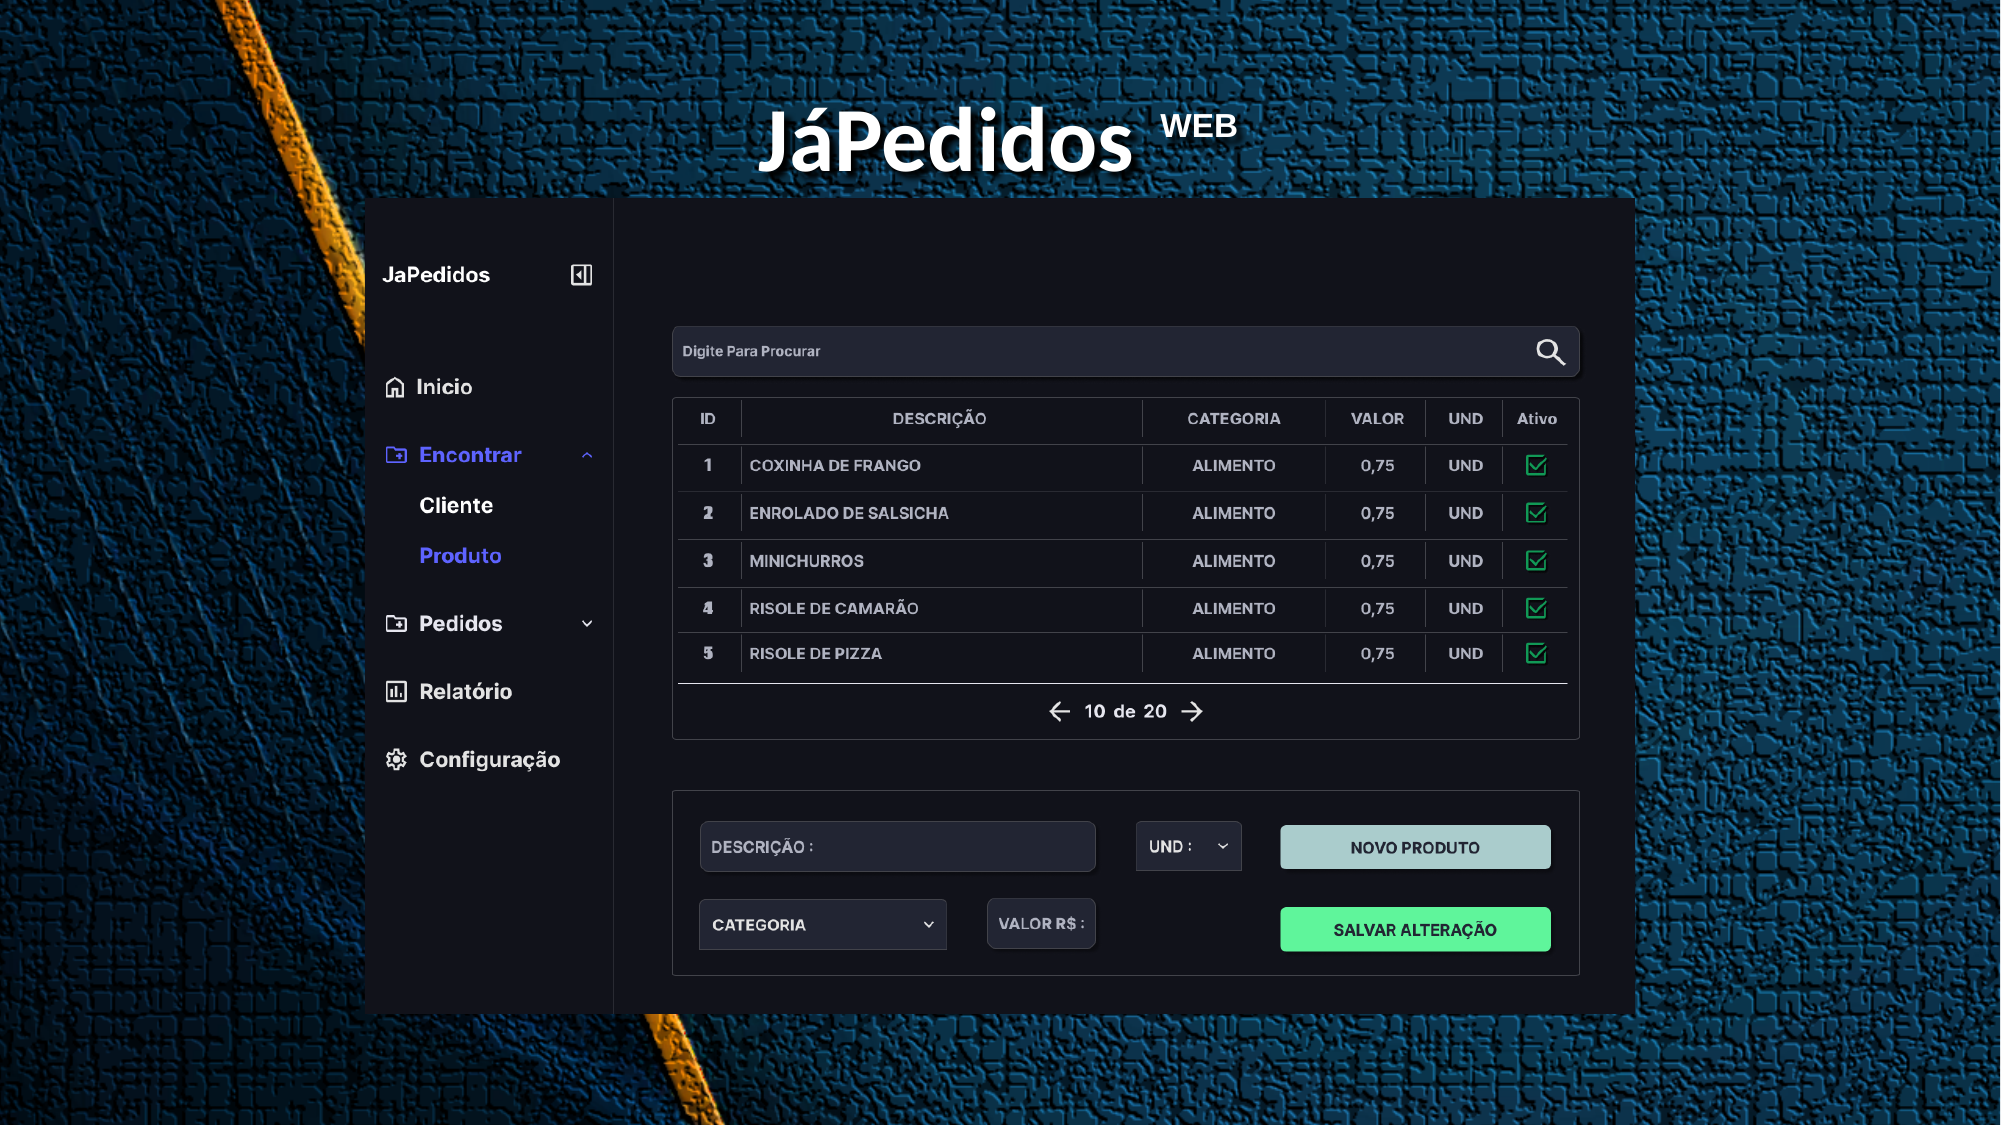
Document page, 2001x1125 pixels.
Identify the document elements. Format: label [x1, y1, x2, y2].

picture [0, 0, 2001, 1125]
text_box [730, 78, 1270, 199]
